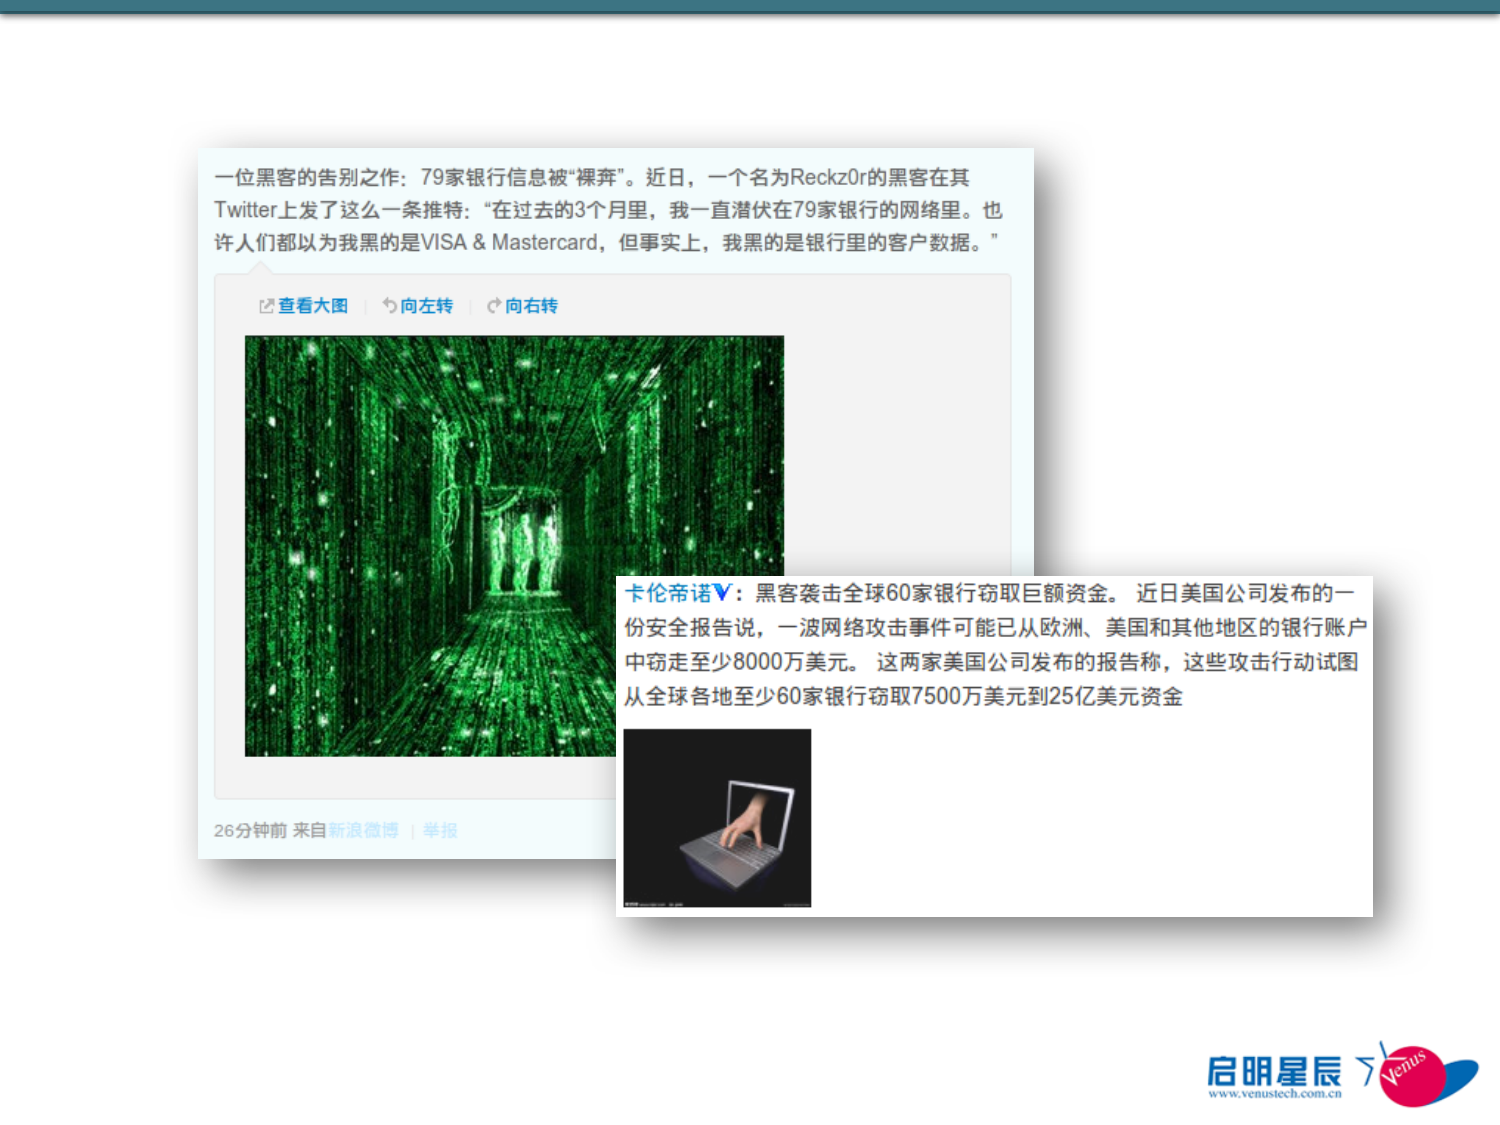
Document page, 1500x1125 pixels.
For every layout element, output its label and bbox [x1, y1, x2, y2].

picture [198, 148, 1373, 918]
picture [1207, 1039, 1482, 1111]
